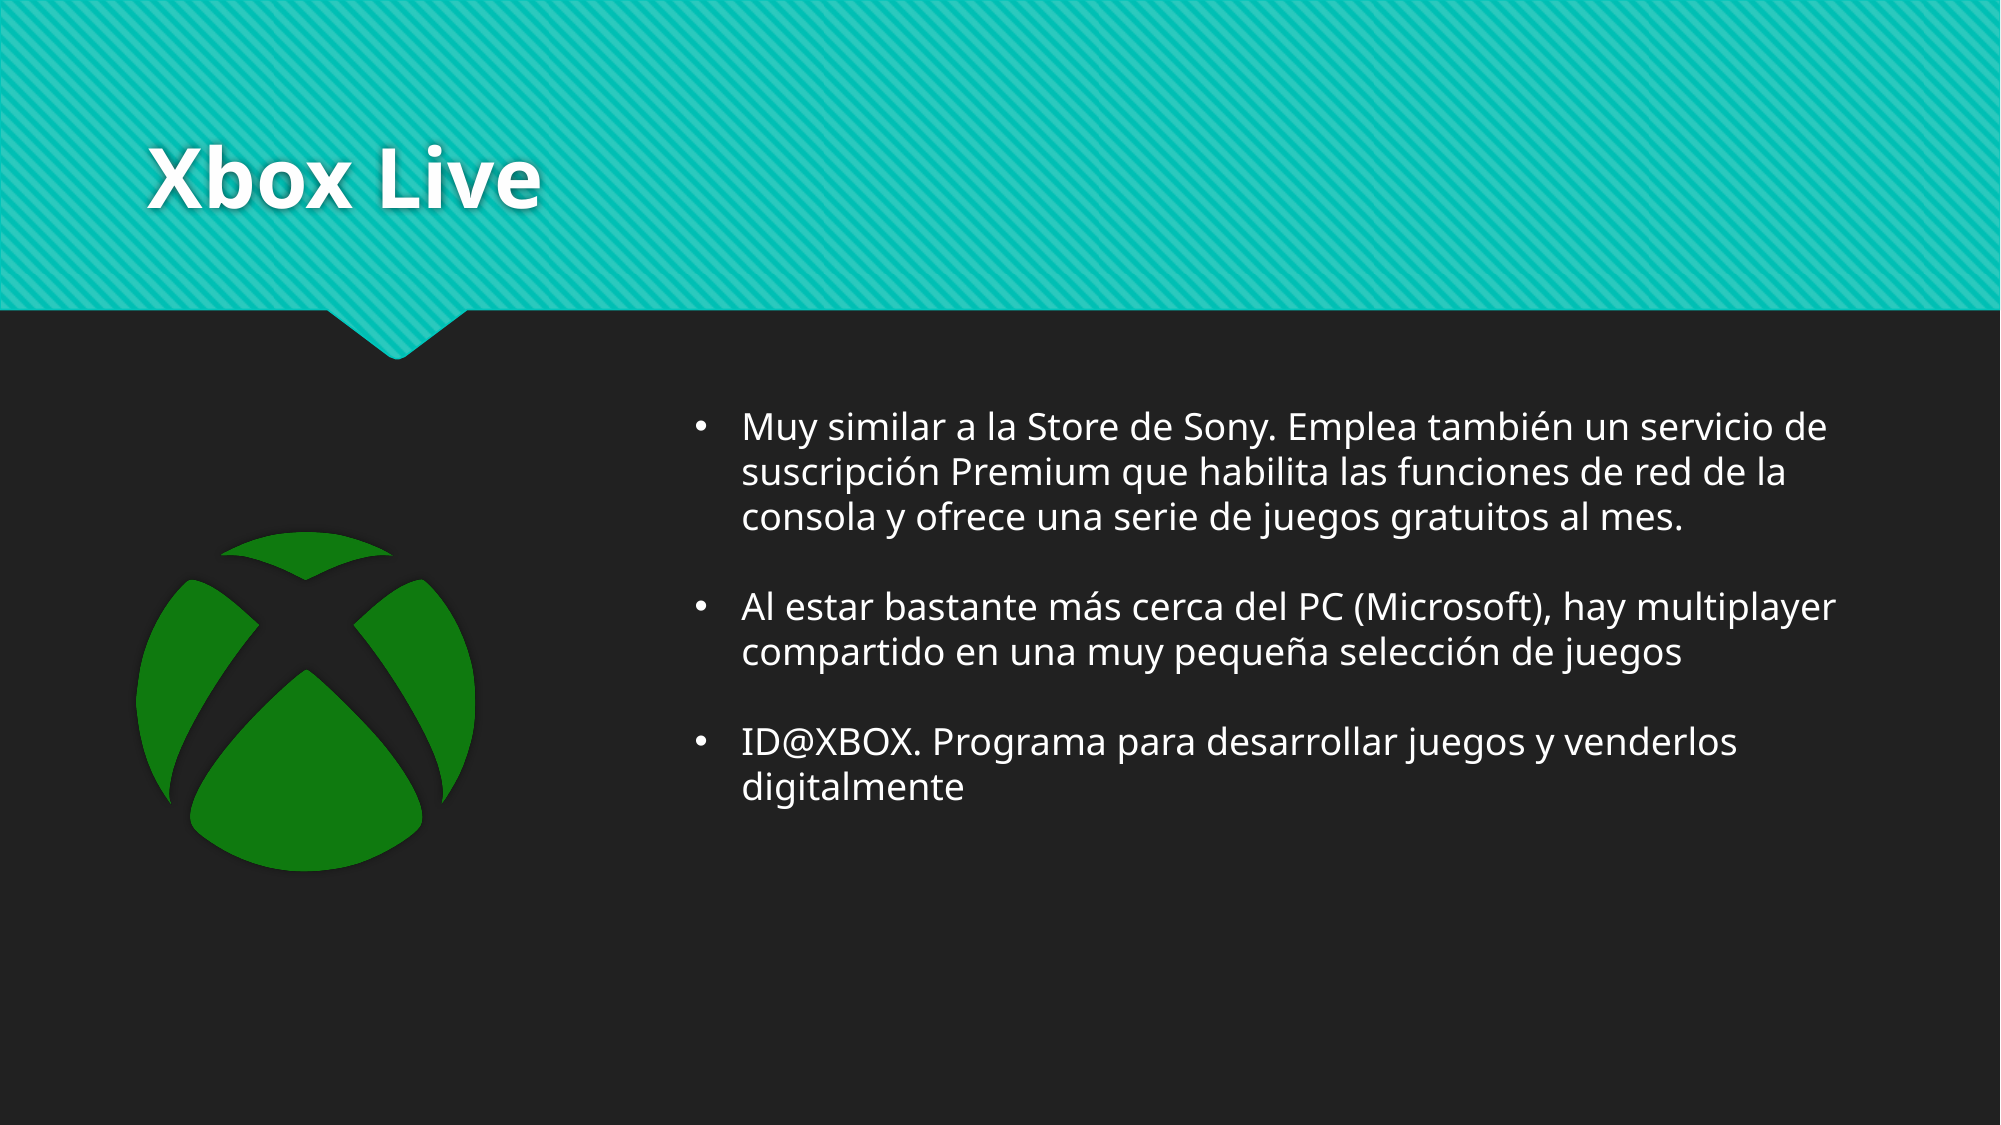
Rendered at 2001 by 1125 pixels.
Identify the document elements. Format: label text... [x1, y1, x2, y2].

text_box Muy similar a la Store de Sony. Emplea también un servicio de suscripción Premium que habilita las funciones de red de la consola y ofrece una serie de juegos gratuitos al mes. Al estar bastante más cerca del PC (Microsoft), hay multiplayer compartido en una muy pequeña selección de juegos ID@XBOX. Programa para desarrollar juegos y venderlos digitalmente [679, 395, 1906, 951]
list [132, 528, 480, 875]
title Xbox Live [132, 73, 1868, 233]
